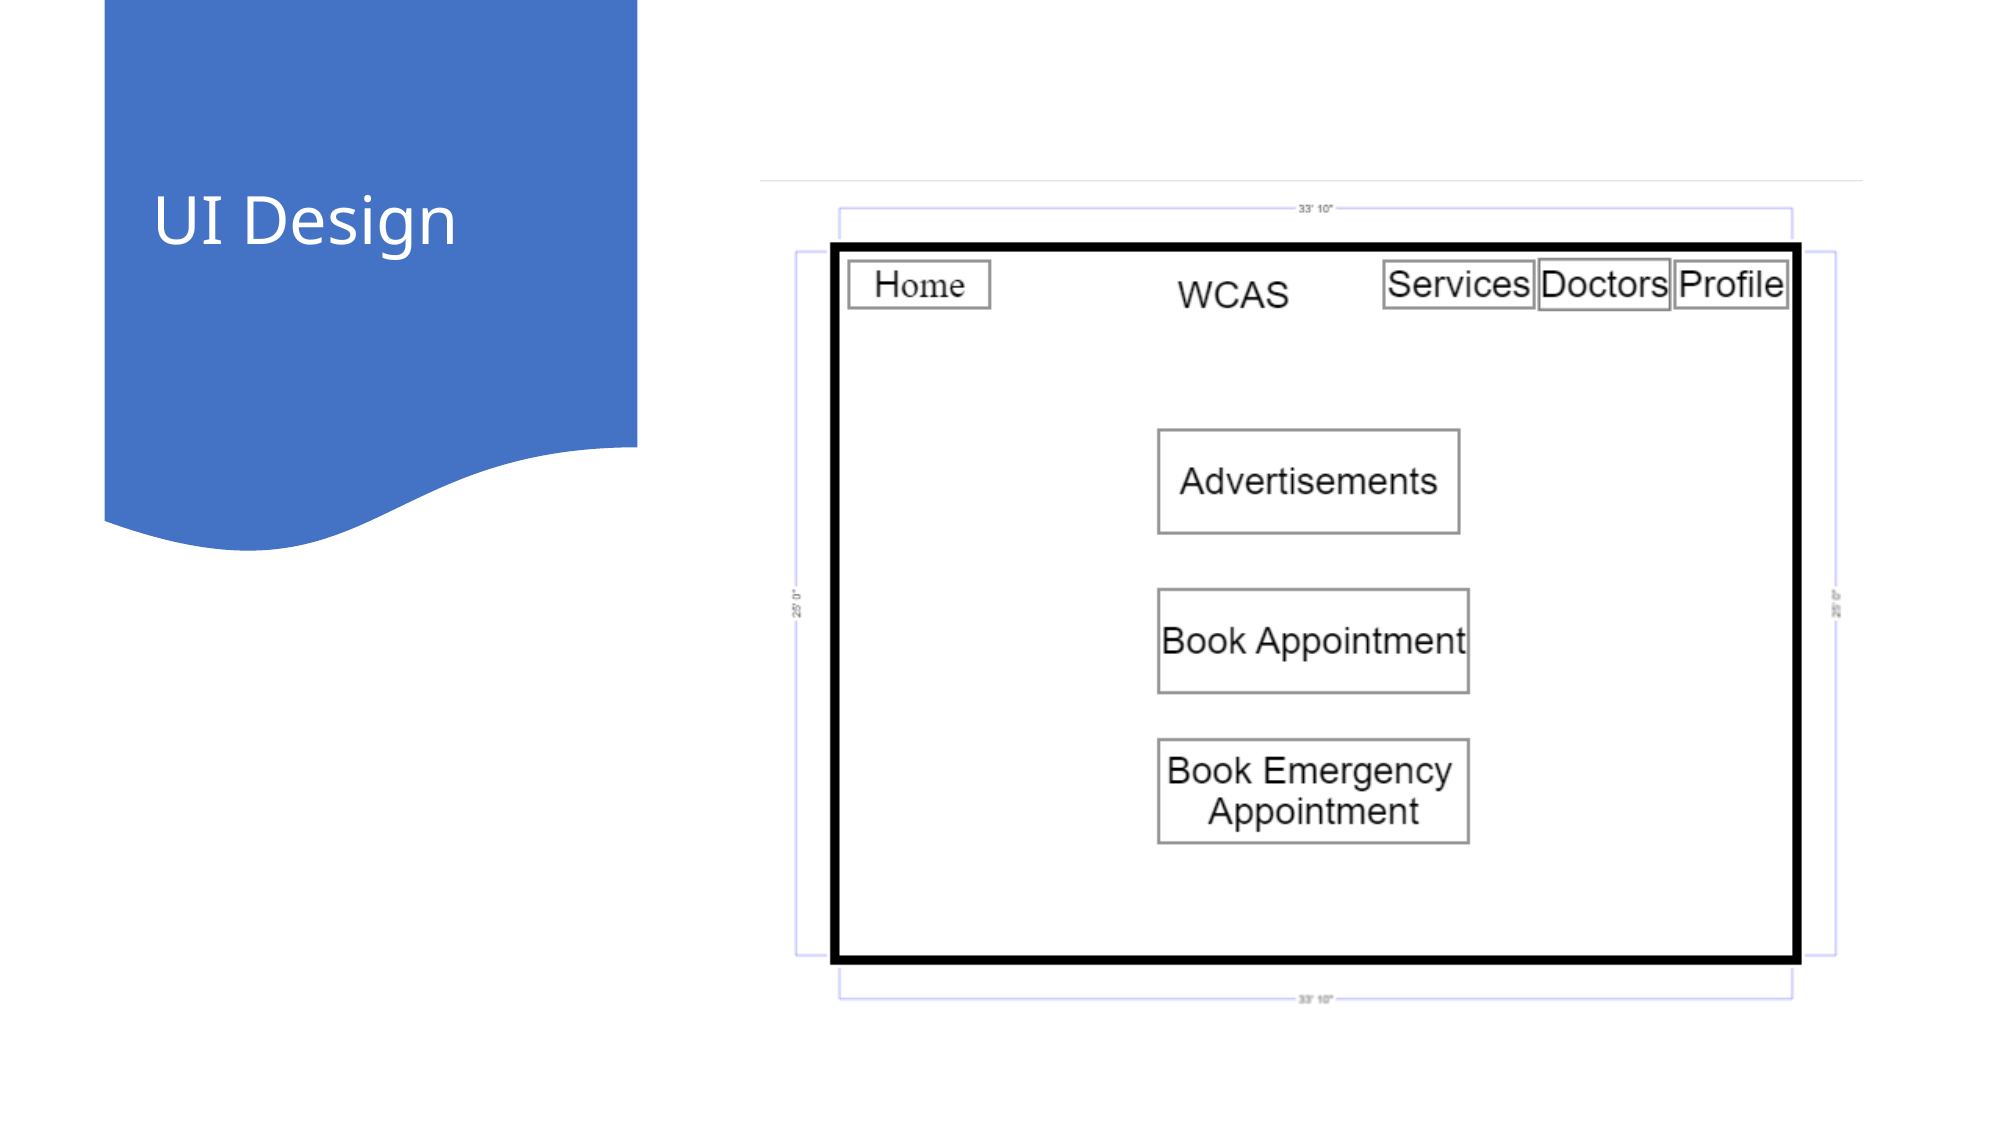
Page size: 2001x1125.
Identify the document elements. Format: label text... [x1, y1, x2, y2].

picture [760, 180, 1863, 1012]
title UI Design [137, 28, 604, 417]
text_box [103, 0, 639, 552]
